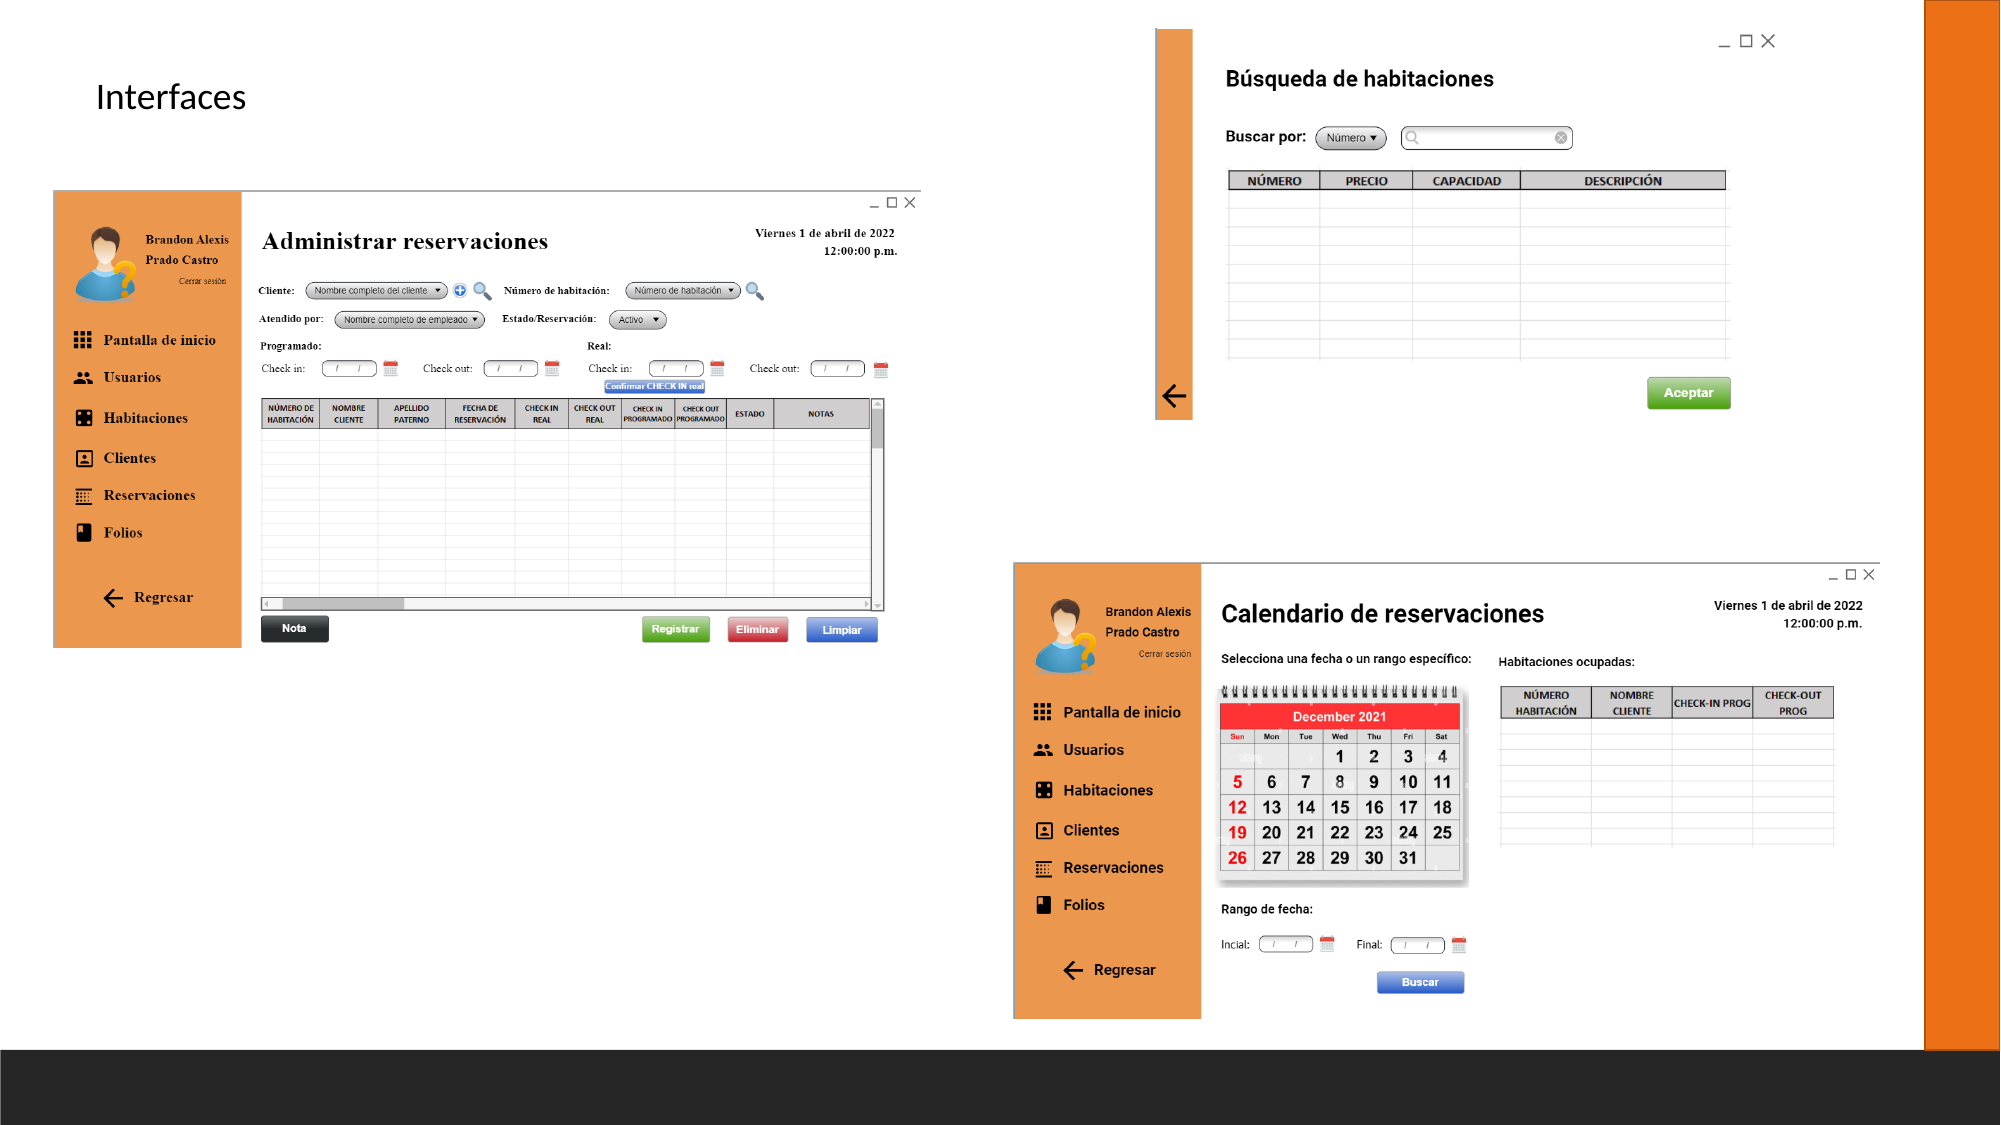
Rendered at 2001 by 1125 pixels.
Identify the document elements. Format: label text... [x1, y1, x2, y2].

picture [1012, 561, 1880, 1019]
picture [1154, 27, 1783, 420]
text_box [1924, 0, 2000, 1051]
picture [53, 190, 921, 649]
text_box Interfaces [81, 64, 828, 125]
